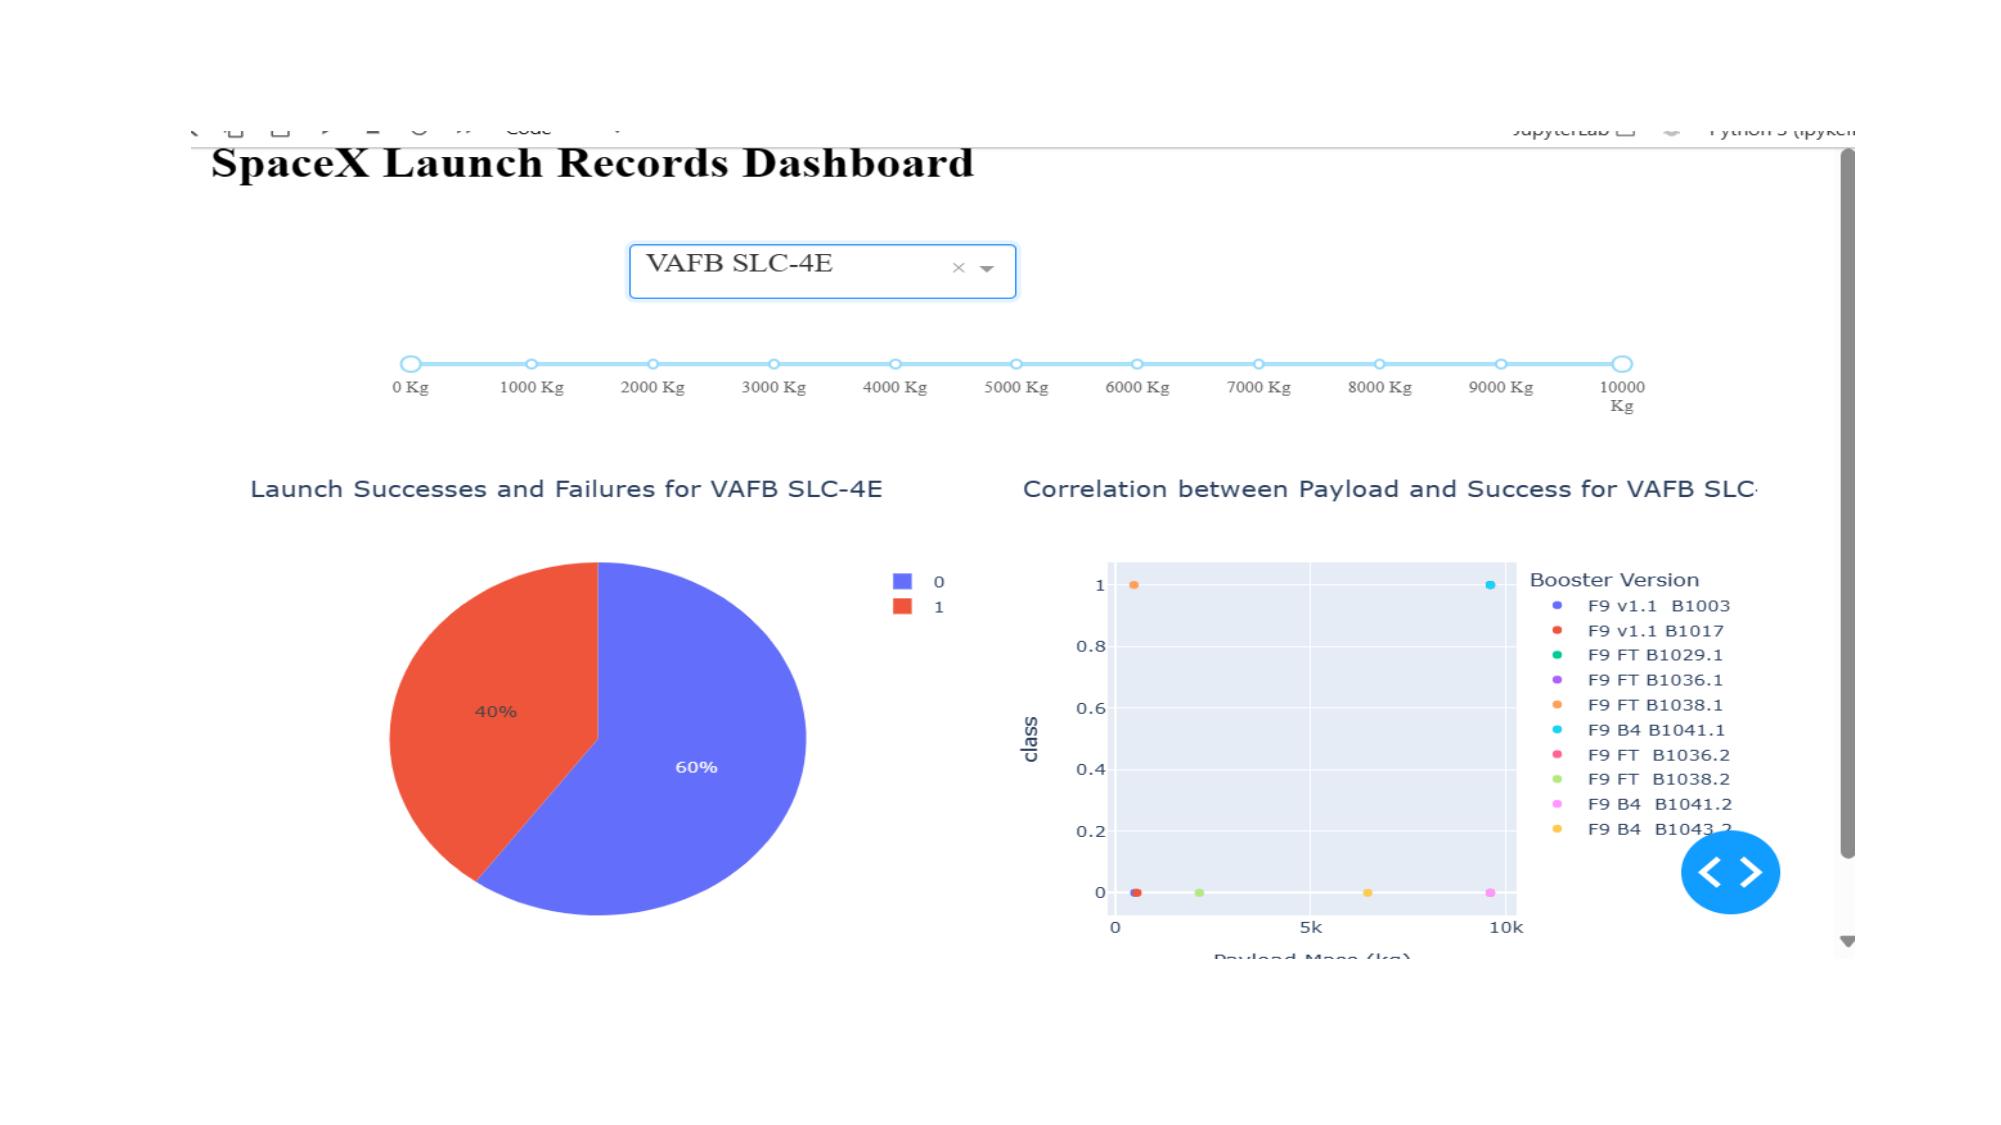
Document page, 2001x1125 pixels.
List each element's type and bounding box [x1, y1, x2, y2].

picture [191, 130, 1855, 959]
